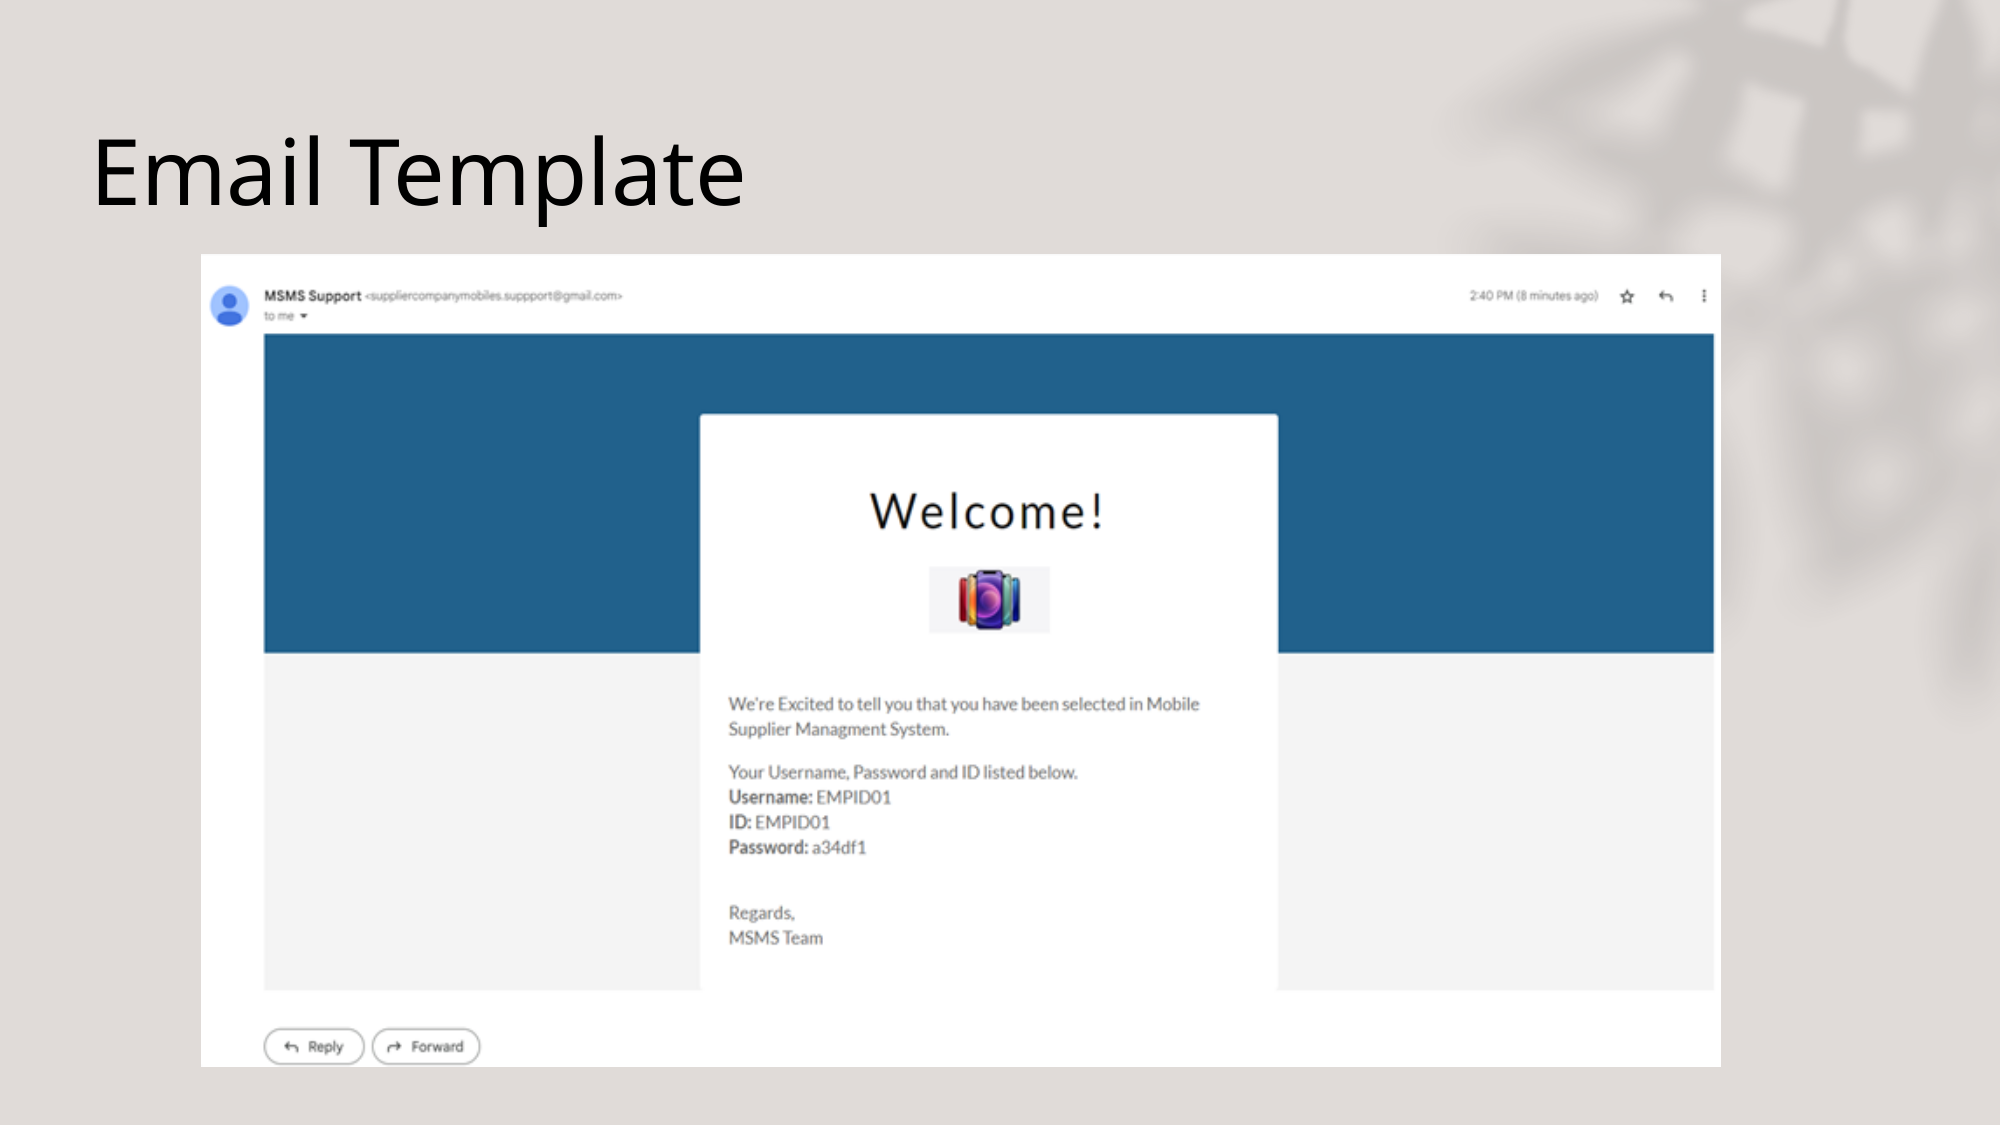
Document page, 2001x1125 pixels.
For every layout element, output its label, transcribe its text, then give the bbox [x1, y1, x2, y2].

title Email Template [75, 60, 1863, 278]
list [201, 254, 1721, 1067]
